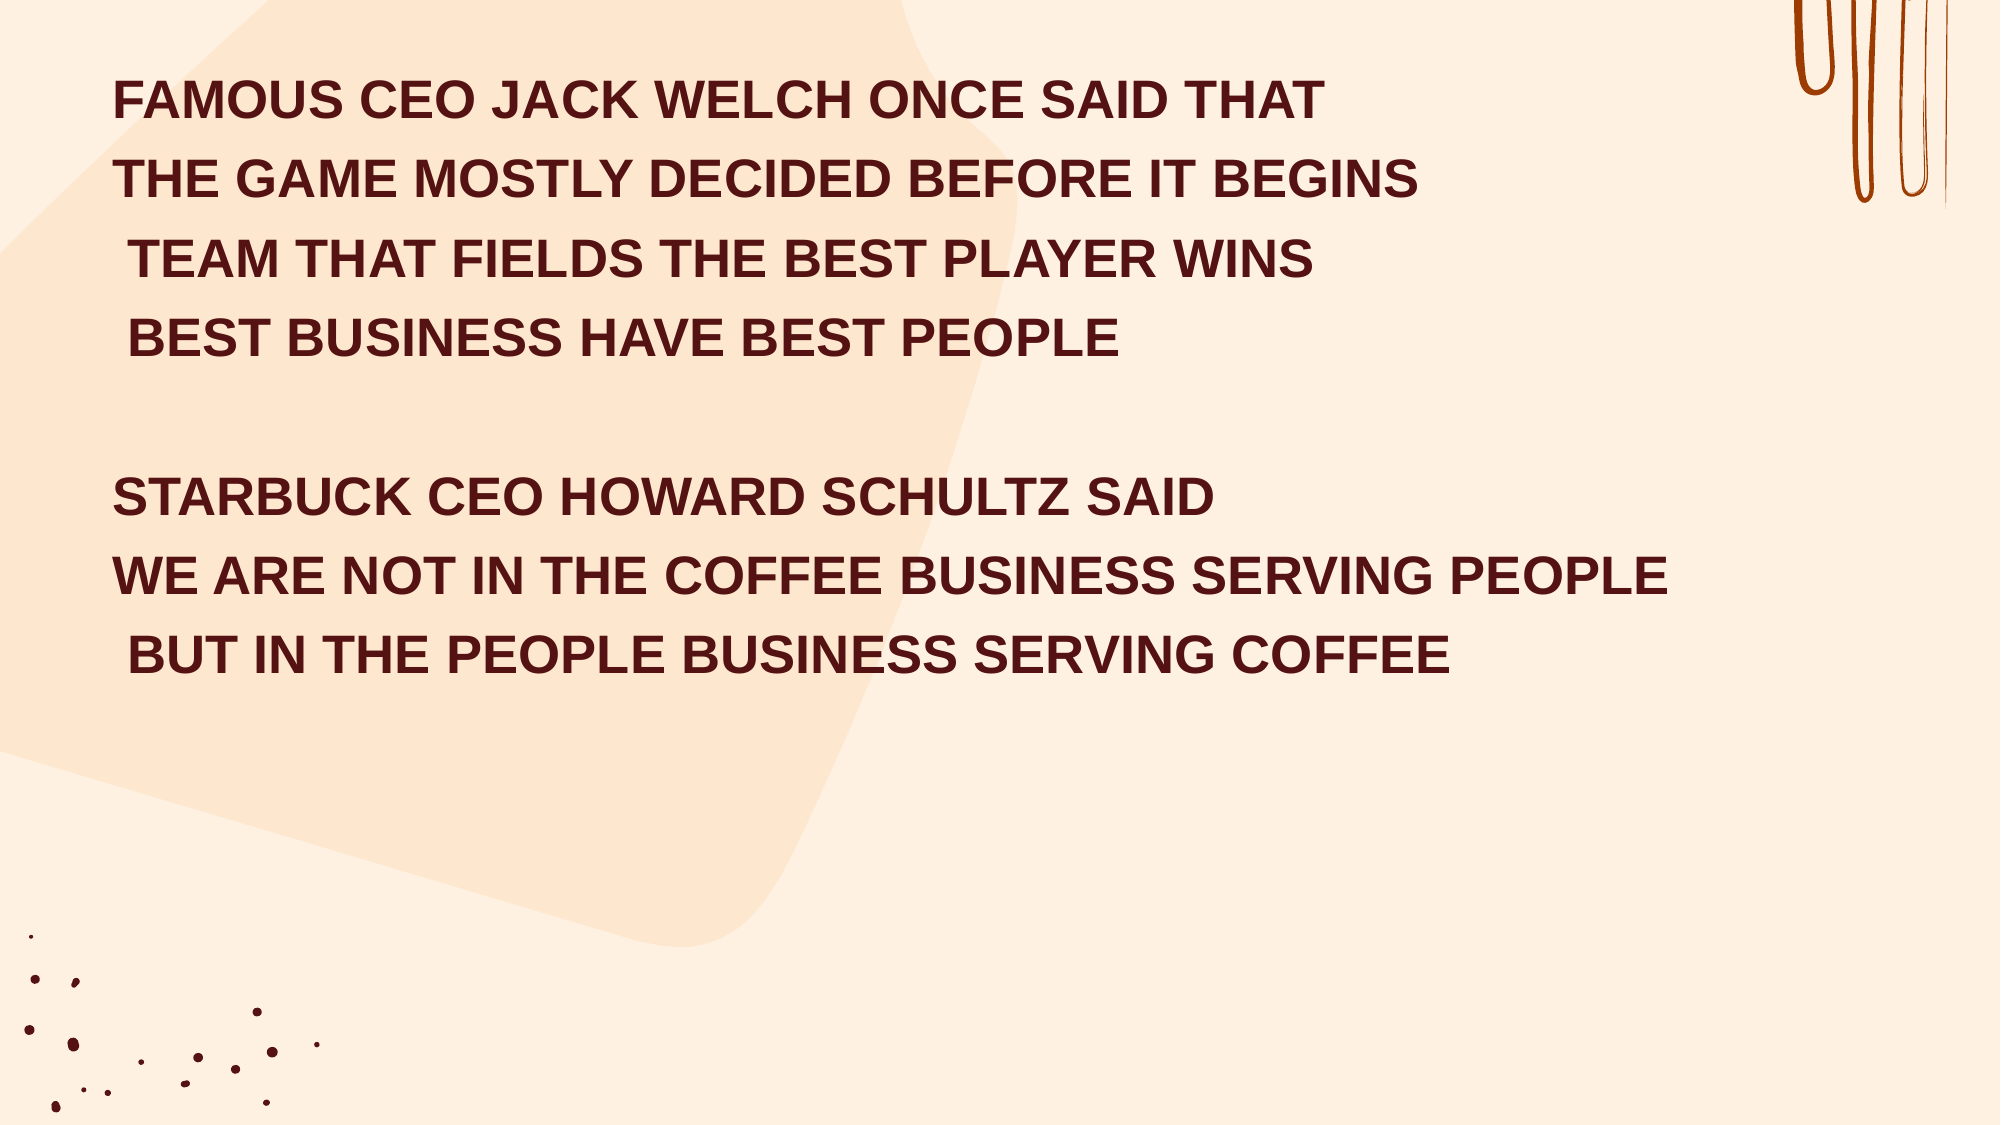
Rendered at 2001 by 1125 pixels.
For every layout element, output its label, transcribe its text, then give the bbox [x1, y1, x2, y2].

list FAMOUS CEO JACK WELCH ONCE SAID THAT THE GAME MOSTLY DECIDED BEFORE IT BEGINS TEAM THAT FIELDS THE BEST PLAYER WINS BEST BUSINESS HAVE BEST PEOPLE STARBUCK CEO HOWARD SCHULTZ SAID WE ARE NOT IN THE COFFEE BUSINESS SERVING PEOPLE BUT IN THE PEOPLE BUSINESS SERVING COFFEE [97, 64, 1842, 918]
